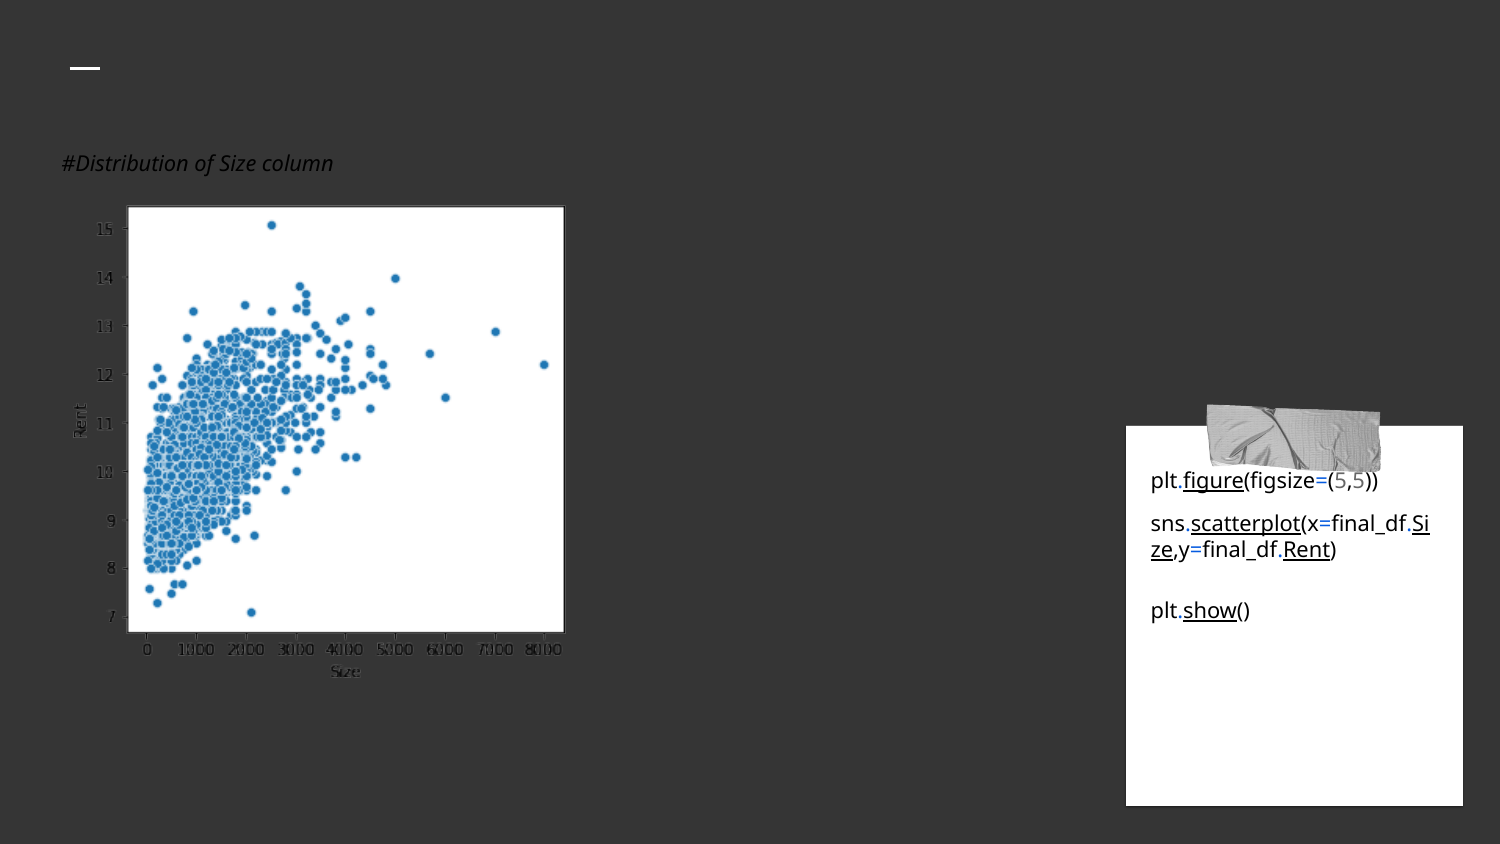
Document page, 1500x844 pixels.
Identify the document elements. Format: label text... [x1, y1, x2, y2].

title #Distribution of Size column [46, 116, 1071, 746]
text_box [1112, 403, 1476, 821]
picture [63, 195, 575, 692]
